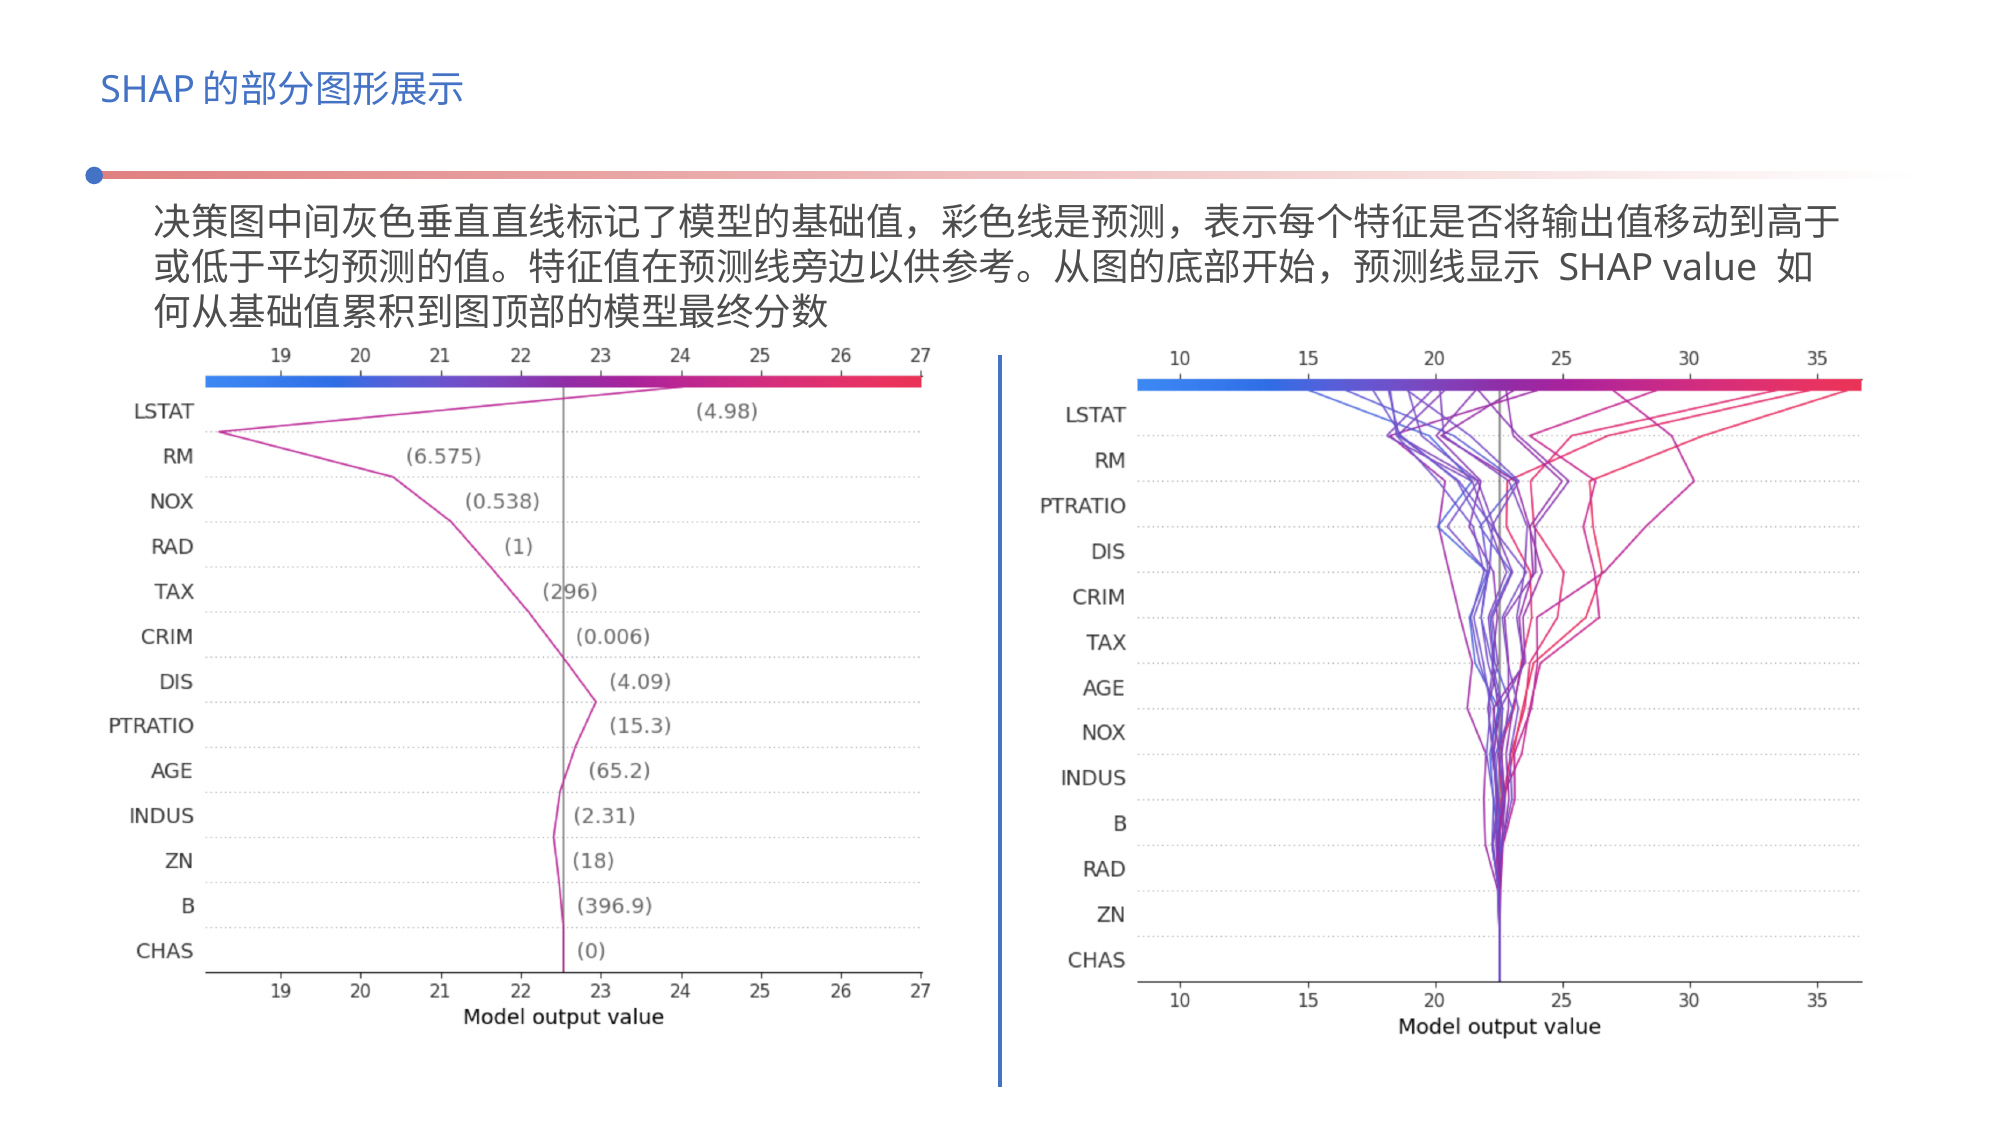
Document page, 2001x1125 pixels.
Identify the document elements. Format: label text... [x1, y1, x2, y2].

title SHAP的部分图形展示 [85, 62, 1650, 118]
picture [85, 342, 957, 1040]
text_box 决策图中间灰色垂直直线标记了模型的基础值，彩色线是预测，表示每个特征是否将输出值移动到高于或低于平均预测的值。特征值在预测线旁边以供参考。从图的底部开始，预测线显示 SHAP value 如何从基础值累积到图顶部的模型最终分数 [138, 190, 1861, 341]
picture [1009, 342, 1923, 1040]
